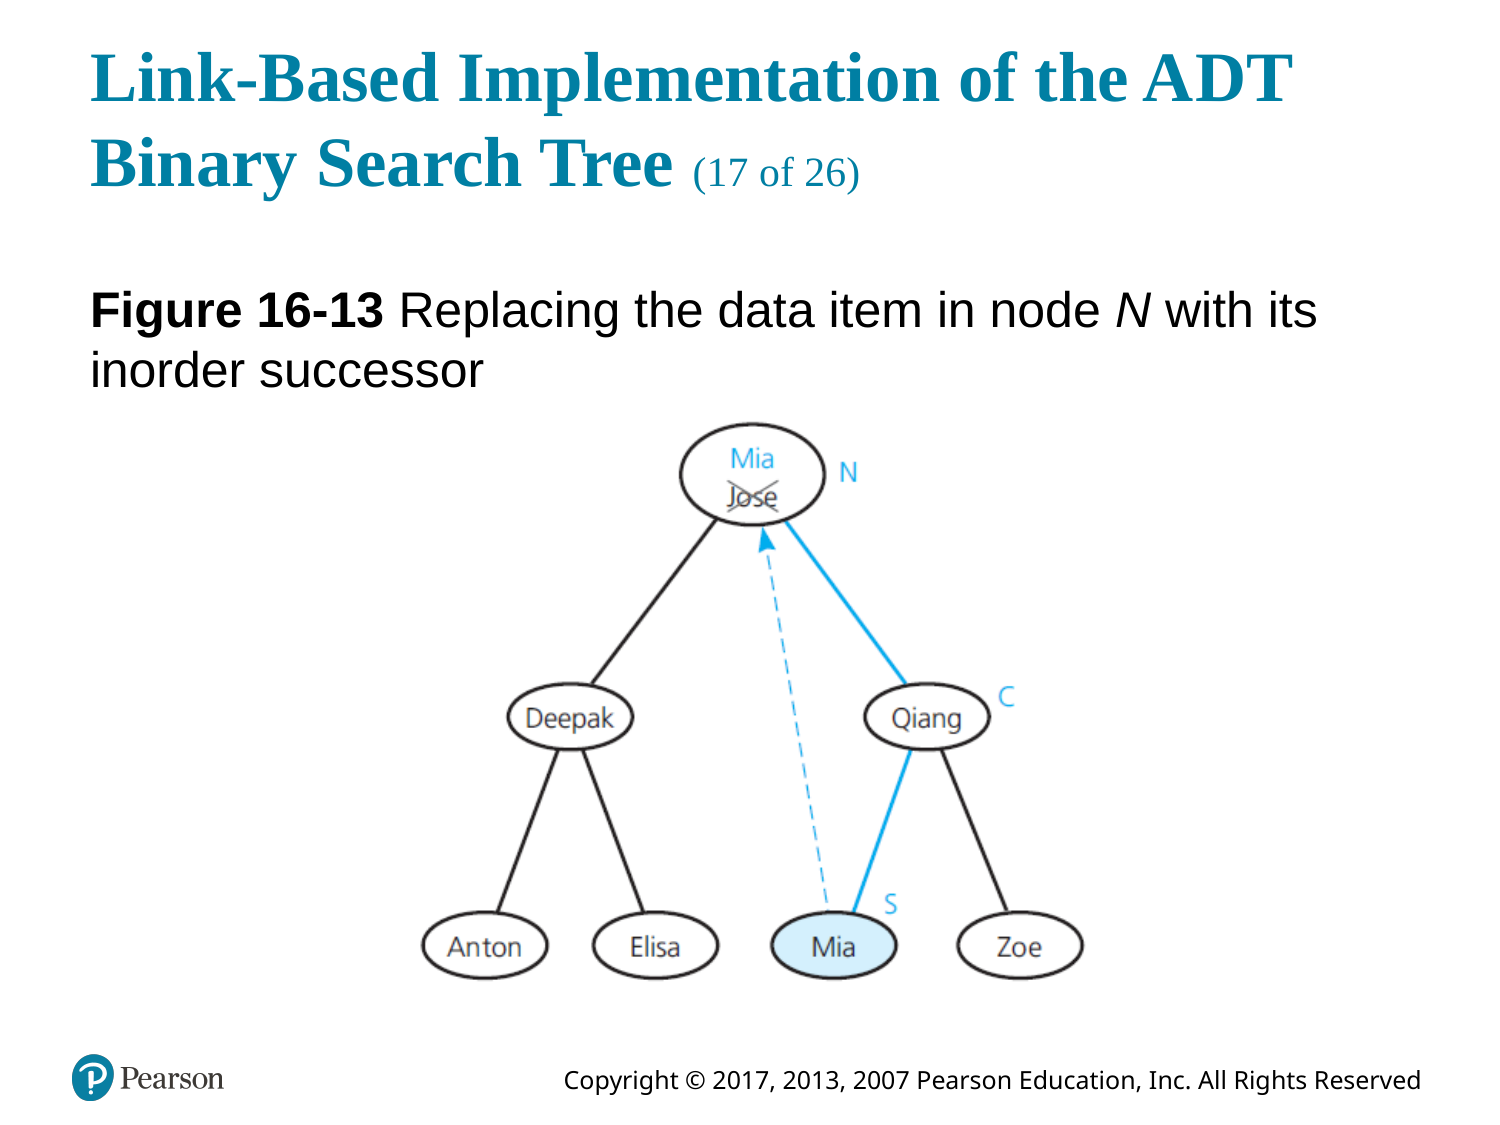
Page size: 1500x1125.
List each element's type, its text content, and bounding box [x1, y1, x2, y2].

title Link-Based Implementation of the A D T Binary Search Tree (17 of 26) [75, 35, 1425, 216]
picture [98, 1054, 224, 1101]
picture [72, 1087, 83, 1101]
list Figure 16-13 Replacing the data item in node N with its inorder successor [75, 262, 1425, 404]
picture [72, 1054, 88, 1070]
picture [387, 402, 1113, 1004]
picture [80, 1063, 106, 1088]
